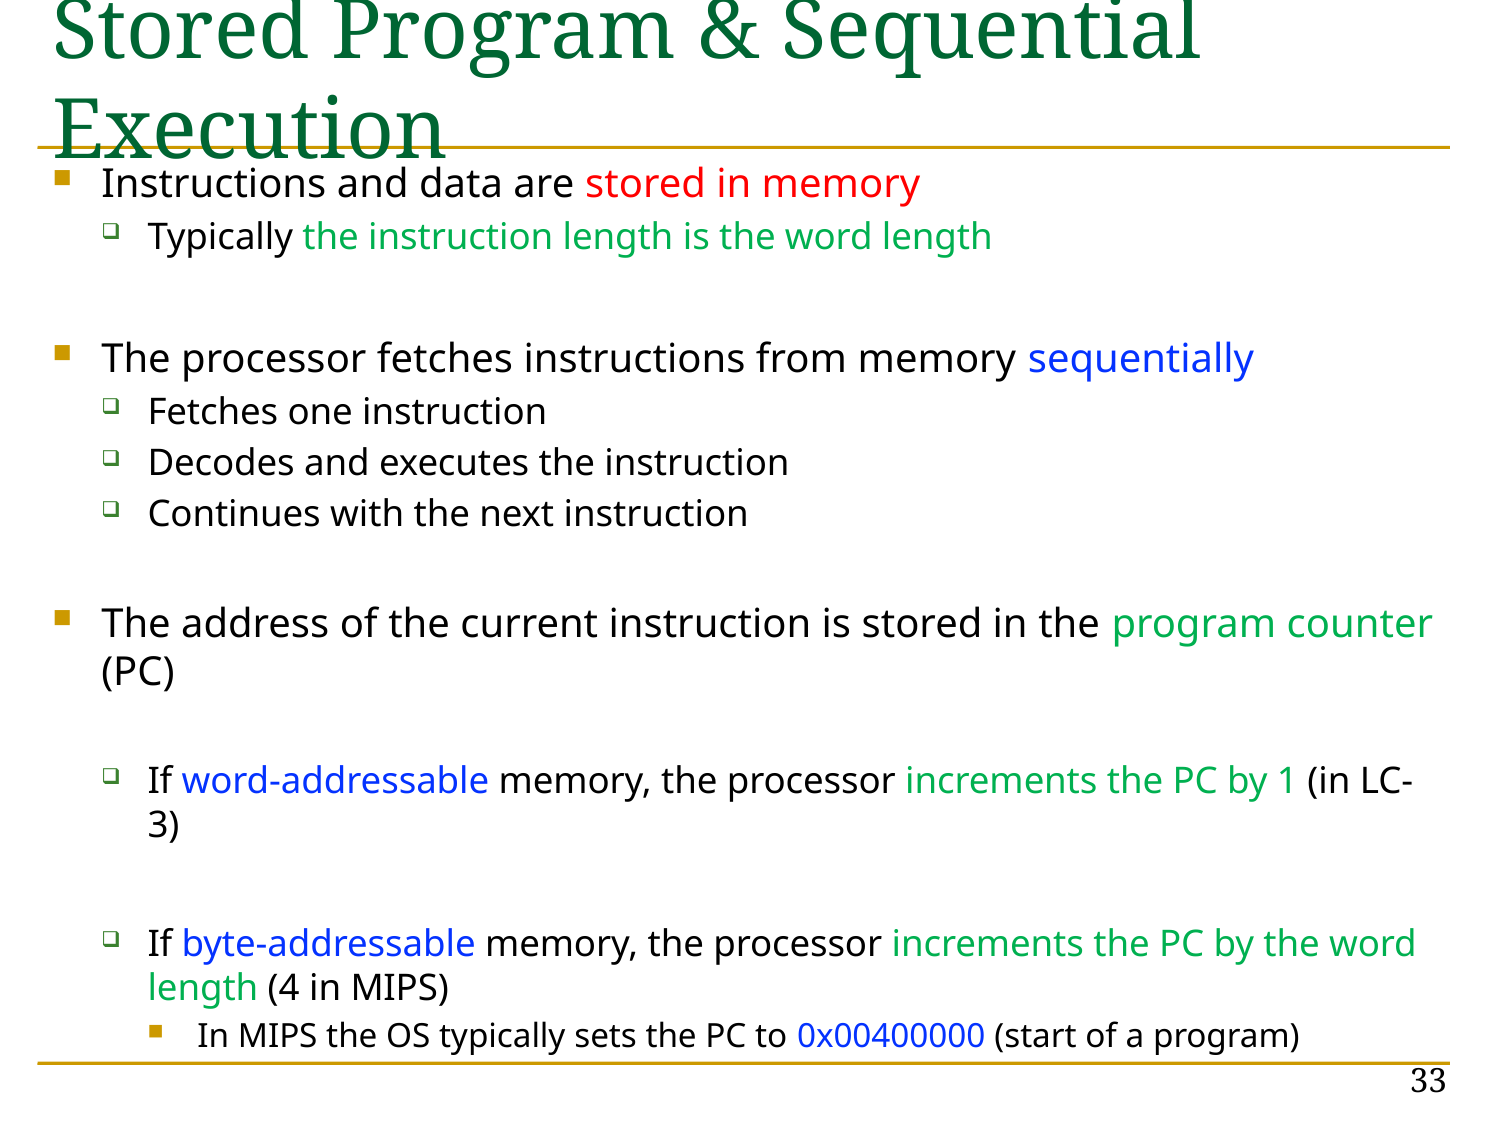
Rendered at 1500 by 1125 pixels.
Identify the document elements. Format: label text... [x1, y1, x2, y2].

list Instructions and data are stored in memory Typically the instruction length is the word length The processor fetches instructions from memory sequentially Fetches one instruction Decodes and executes the instruction Continues with the next instruction The address of the current instruction is stored in the program counter (PC) If word-addressable memory, the processor increments the PC by 1 (in LC-3) If byte-addressable memory, the processor increments the PC by the word length (4 in MIPS) In MIPS the OS typically sets the PC to 0x00400000 (start of a program) [37, 149, 1450, 1063]
title Stored Program & Sequential Execution [37, 0, 1450, 149]
slide_number 33 [1111, 1036, 1462, 1112]
